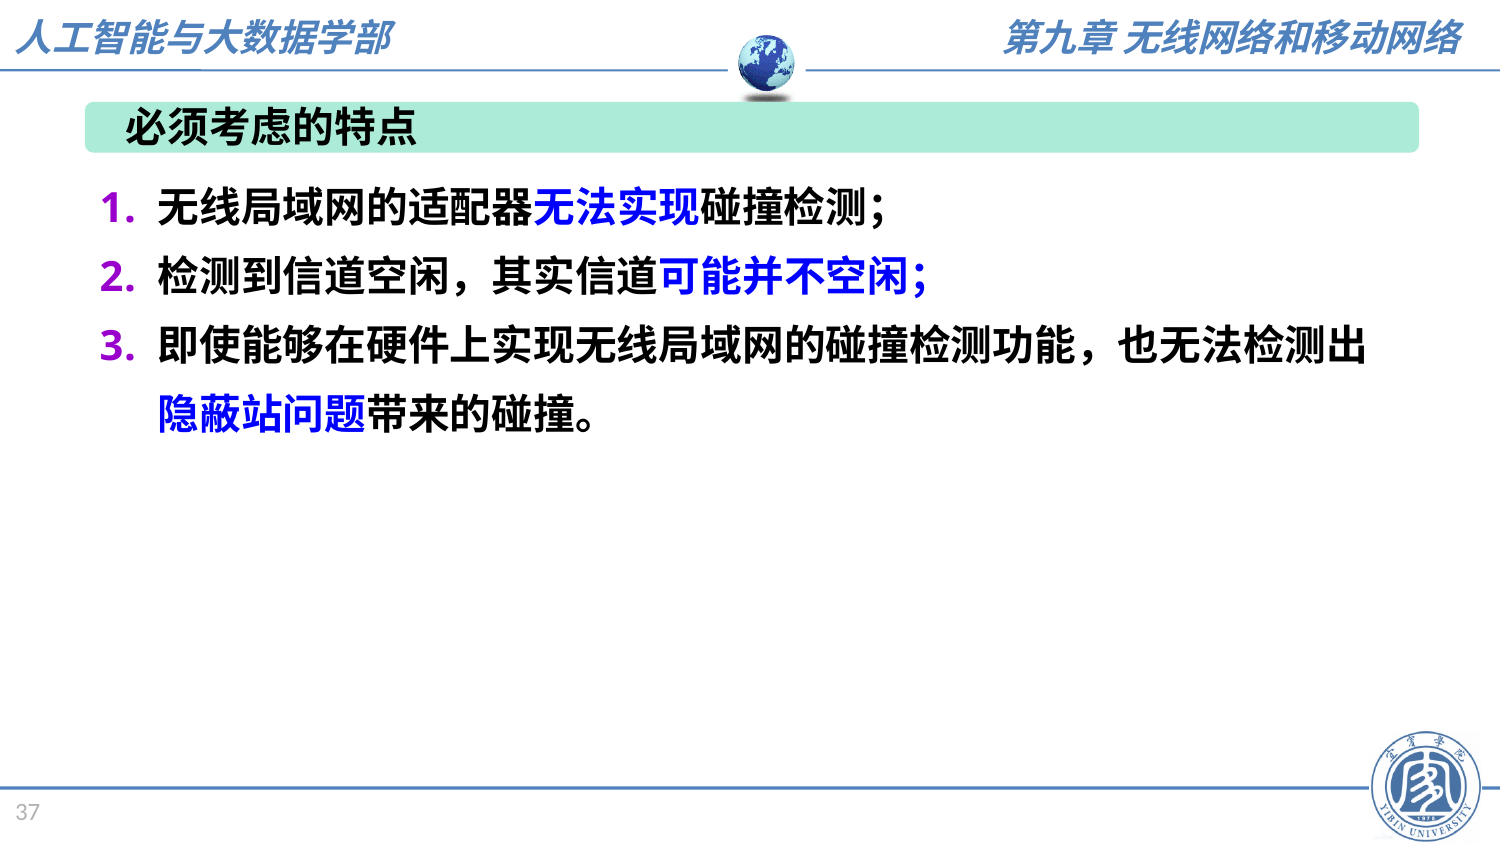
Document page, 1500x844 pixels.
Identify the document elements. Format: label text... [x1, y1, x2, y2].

picture [736, 33, 796, 101]
text_box 无线局域网的适配器无法实现碰撞检测； 检测到信道空闲，其实信道可能并不空闲； 即使能够在硬件上实现无线局域网的碰撞检测功能，也无法检测出隐蔽站问题带来的碰撞。 [84, 155, 1420, 445]
text_box 必须考虑的特点 [110, 93, 433, 155]
slide_number 37 [0, 787, 350, 833]
text_box [84, 101, 110, 153]
text_box [433, 101, 1420, 153]
